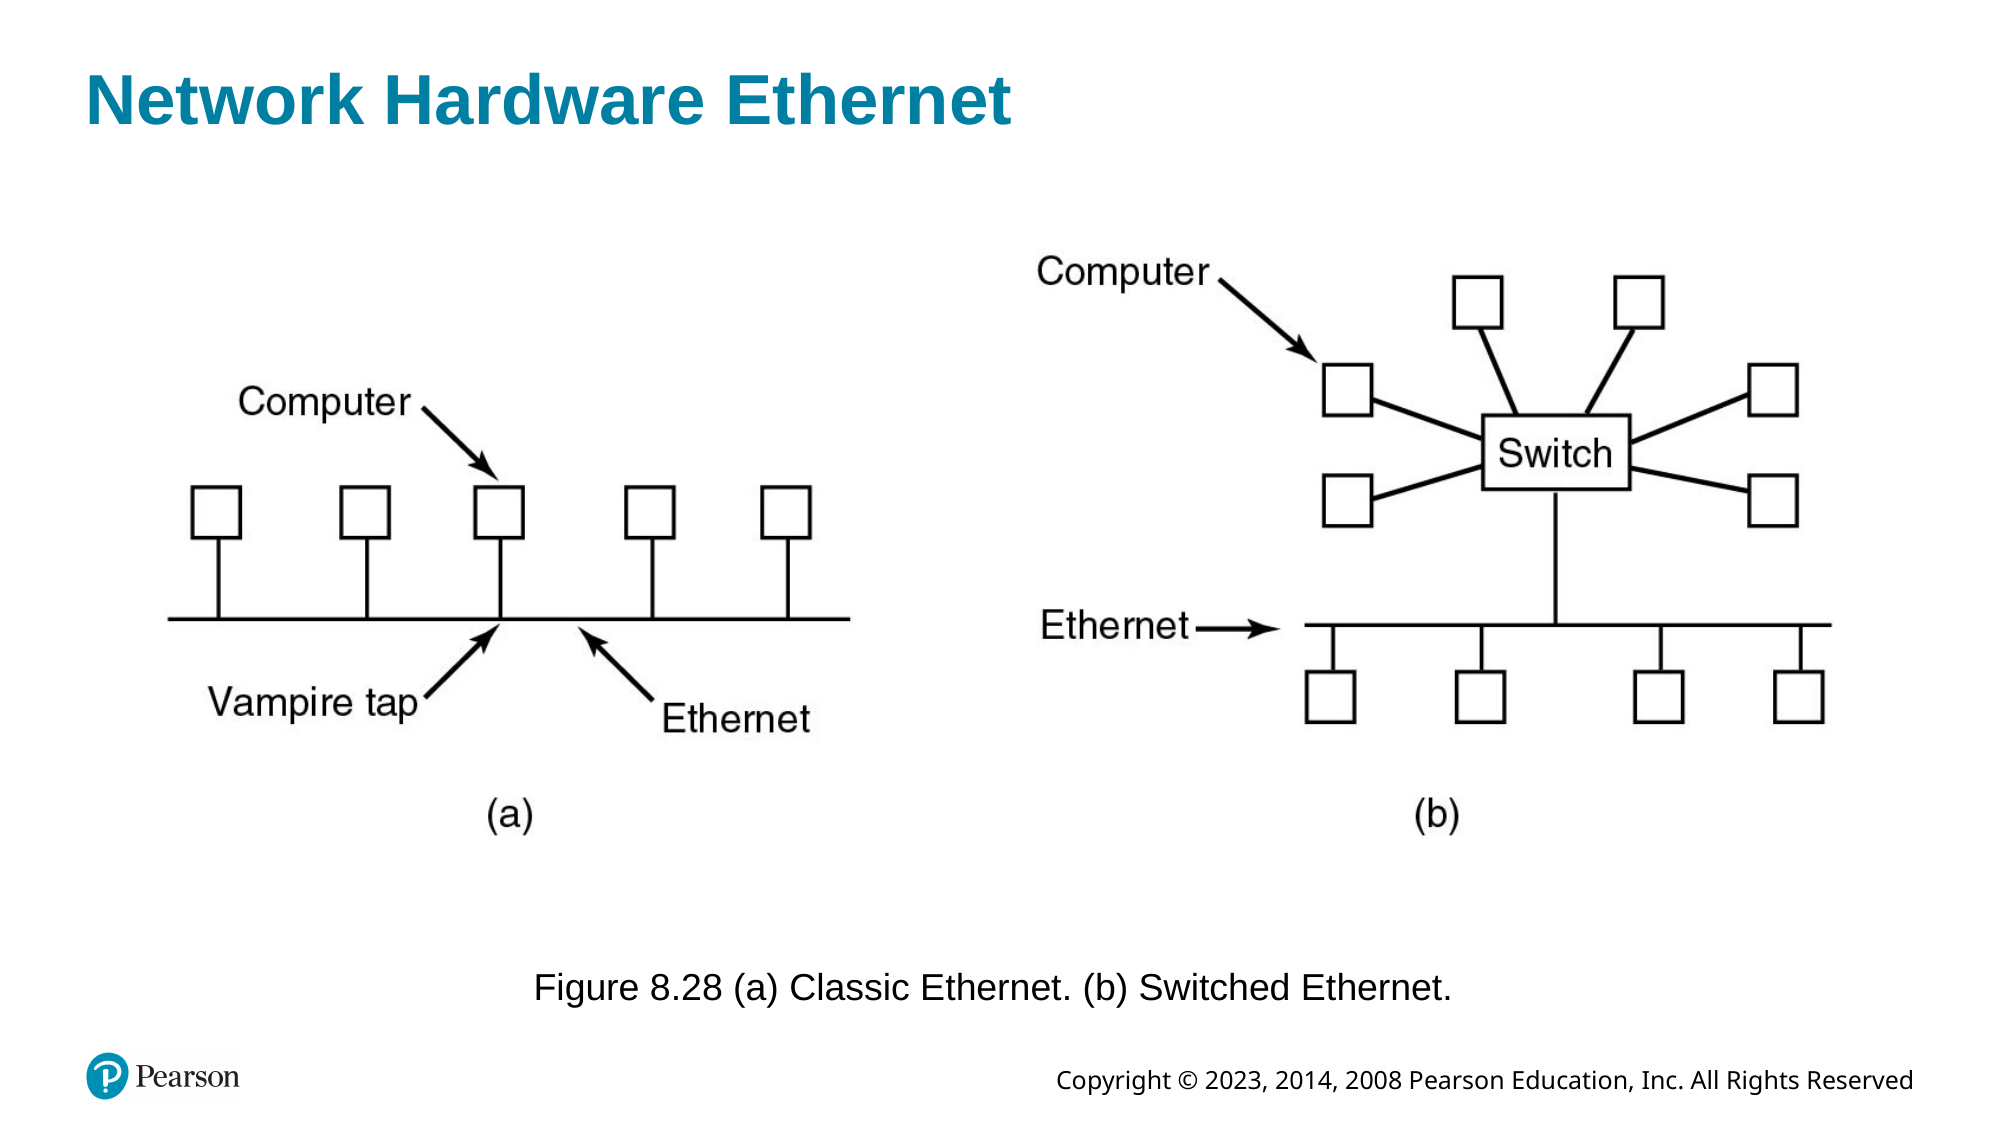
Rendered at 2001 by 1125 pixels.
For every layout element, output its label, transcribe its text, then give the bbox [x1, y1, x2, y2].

picture [157, 245, 1843, 839]
title Network Hardware Ethernet [85, 0, 1916, 193]
list Figure 8.28 (a) Classic Ethernet. (b) Switched Ethernet. [533, 850, 1471, 1125]
picture [85, 1051, 241, 1101]
